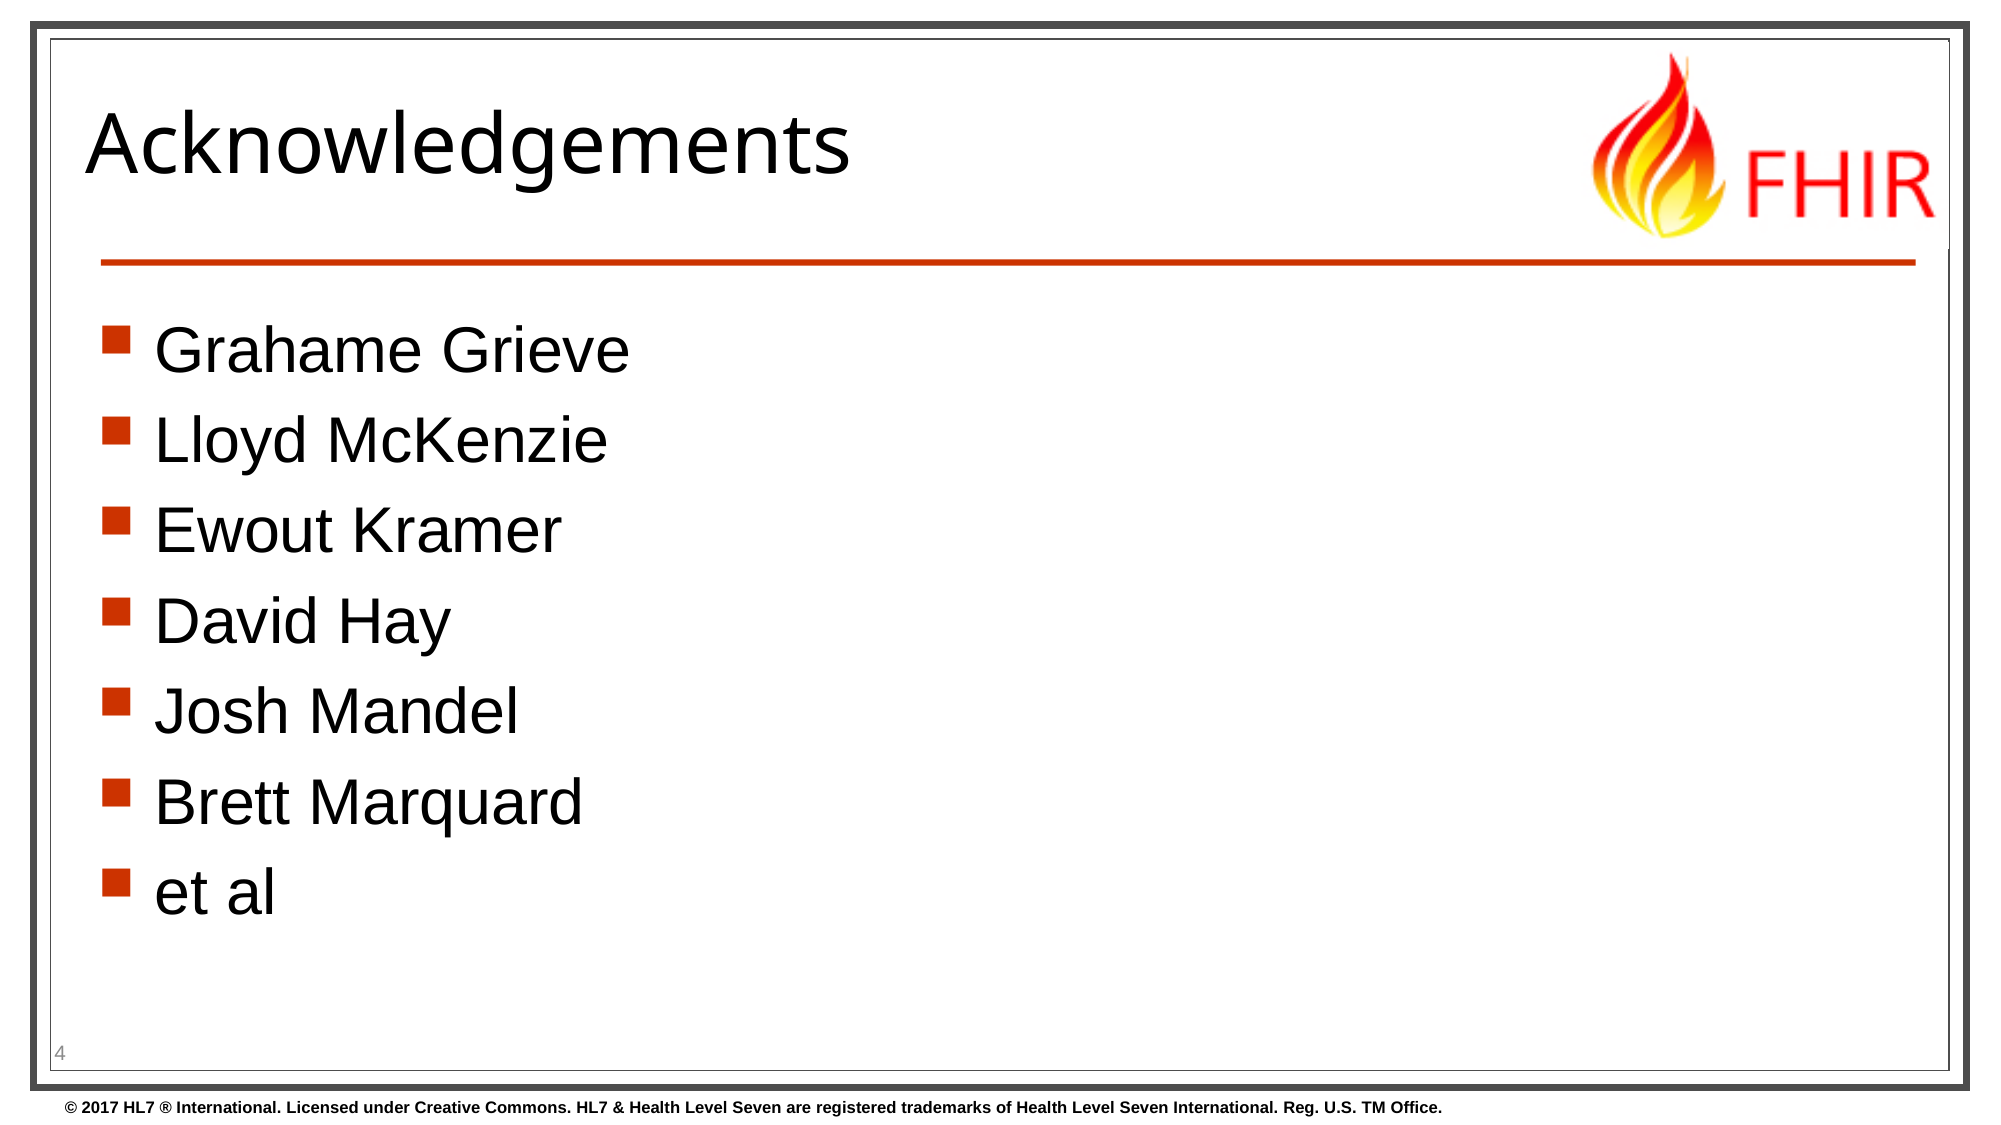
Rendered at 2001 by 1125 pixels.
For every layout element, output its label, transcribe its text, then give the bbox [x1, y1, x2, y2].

title Acknowledgements [70, 54, 1504, 244]
slide_number 4 [39, 1034, 197, 1071]
picture [1578, 42, 1949, 249]
list Grahame Grieve Lloyd McKenzie Ewout Kramer David Hay Josh Mandel Brett Marquard et al [83, 299, 1917, 1035]
